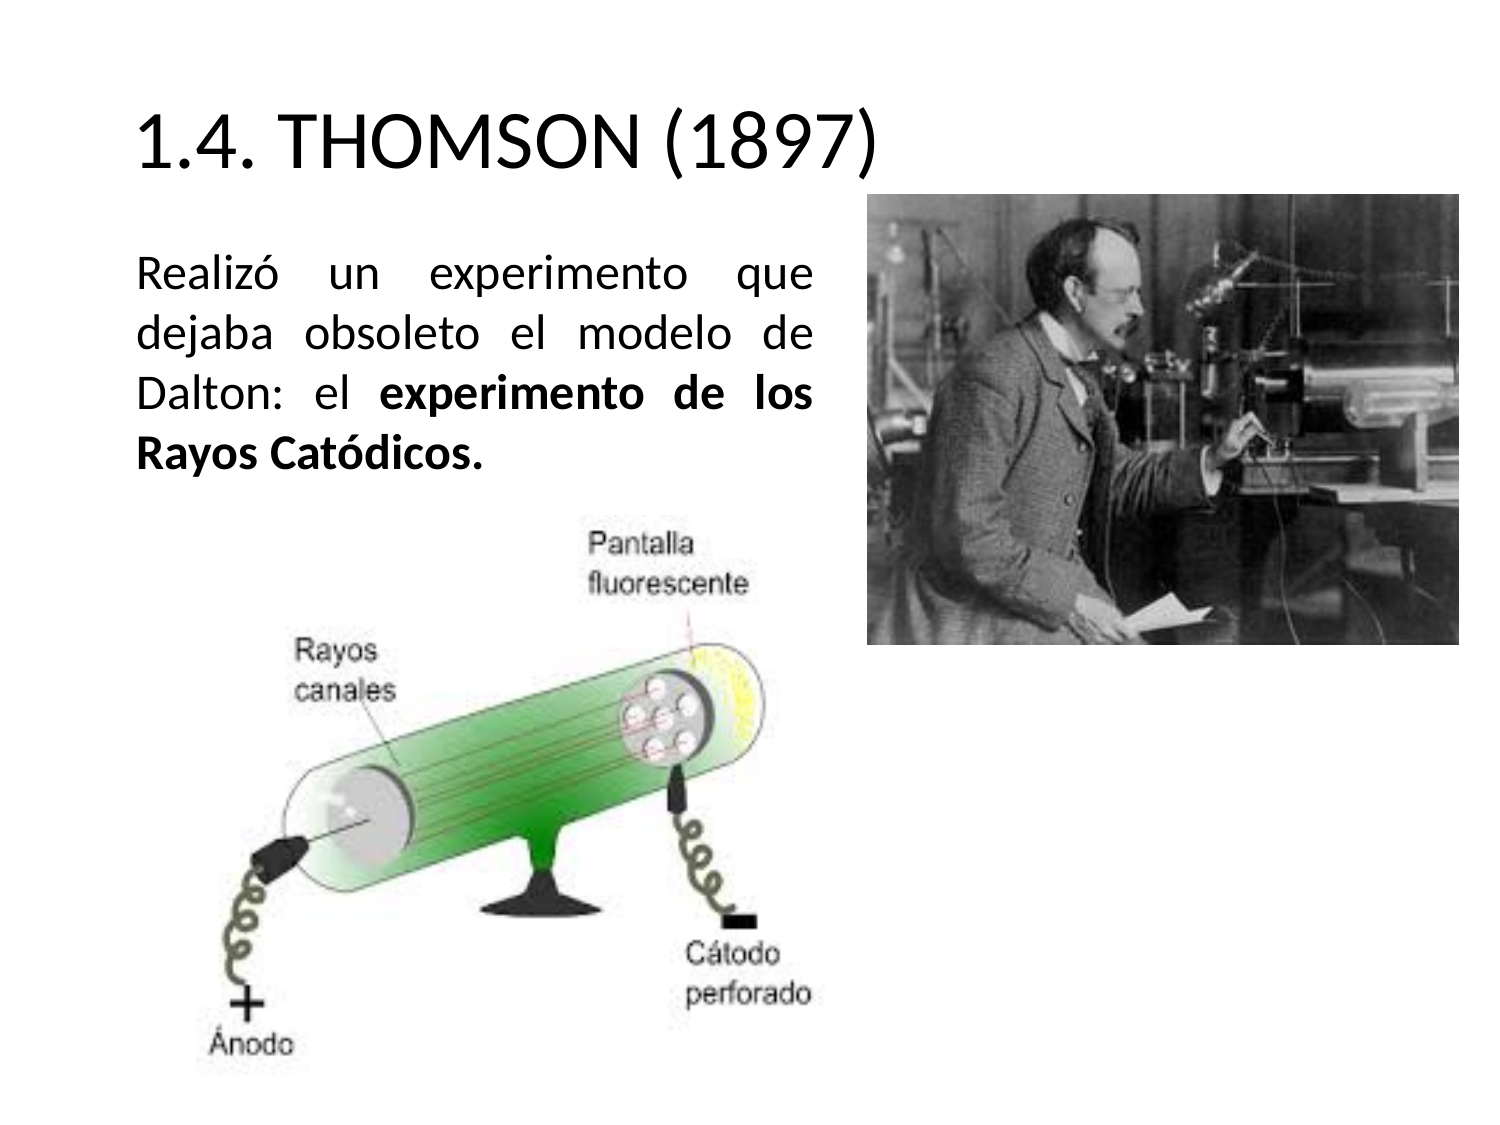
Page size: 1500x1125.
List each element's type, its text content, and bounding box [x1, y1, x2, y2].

picture [175, 194, 1459, 1084]
text_box Realizó un experimento que dejaba obsoleto el modelo de Dalton: el experimento de los Rayos Catódicos. [121, 231, 830, 487]
text_box 1.4. THOMSON (1897) [117, 78, 1370, 194]
